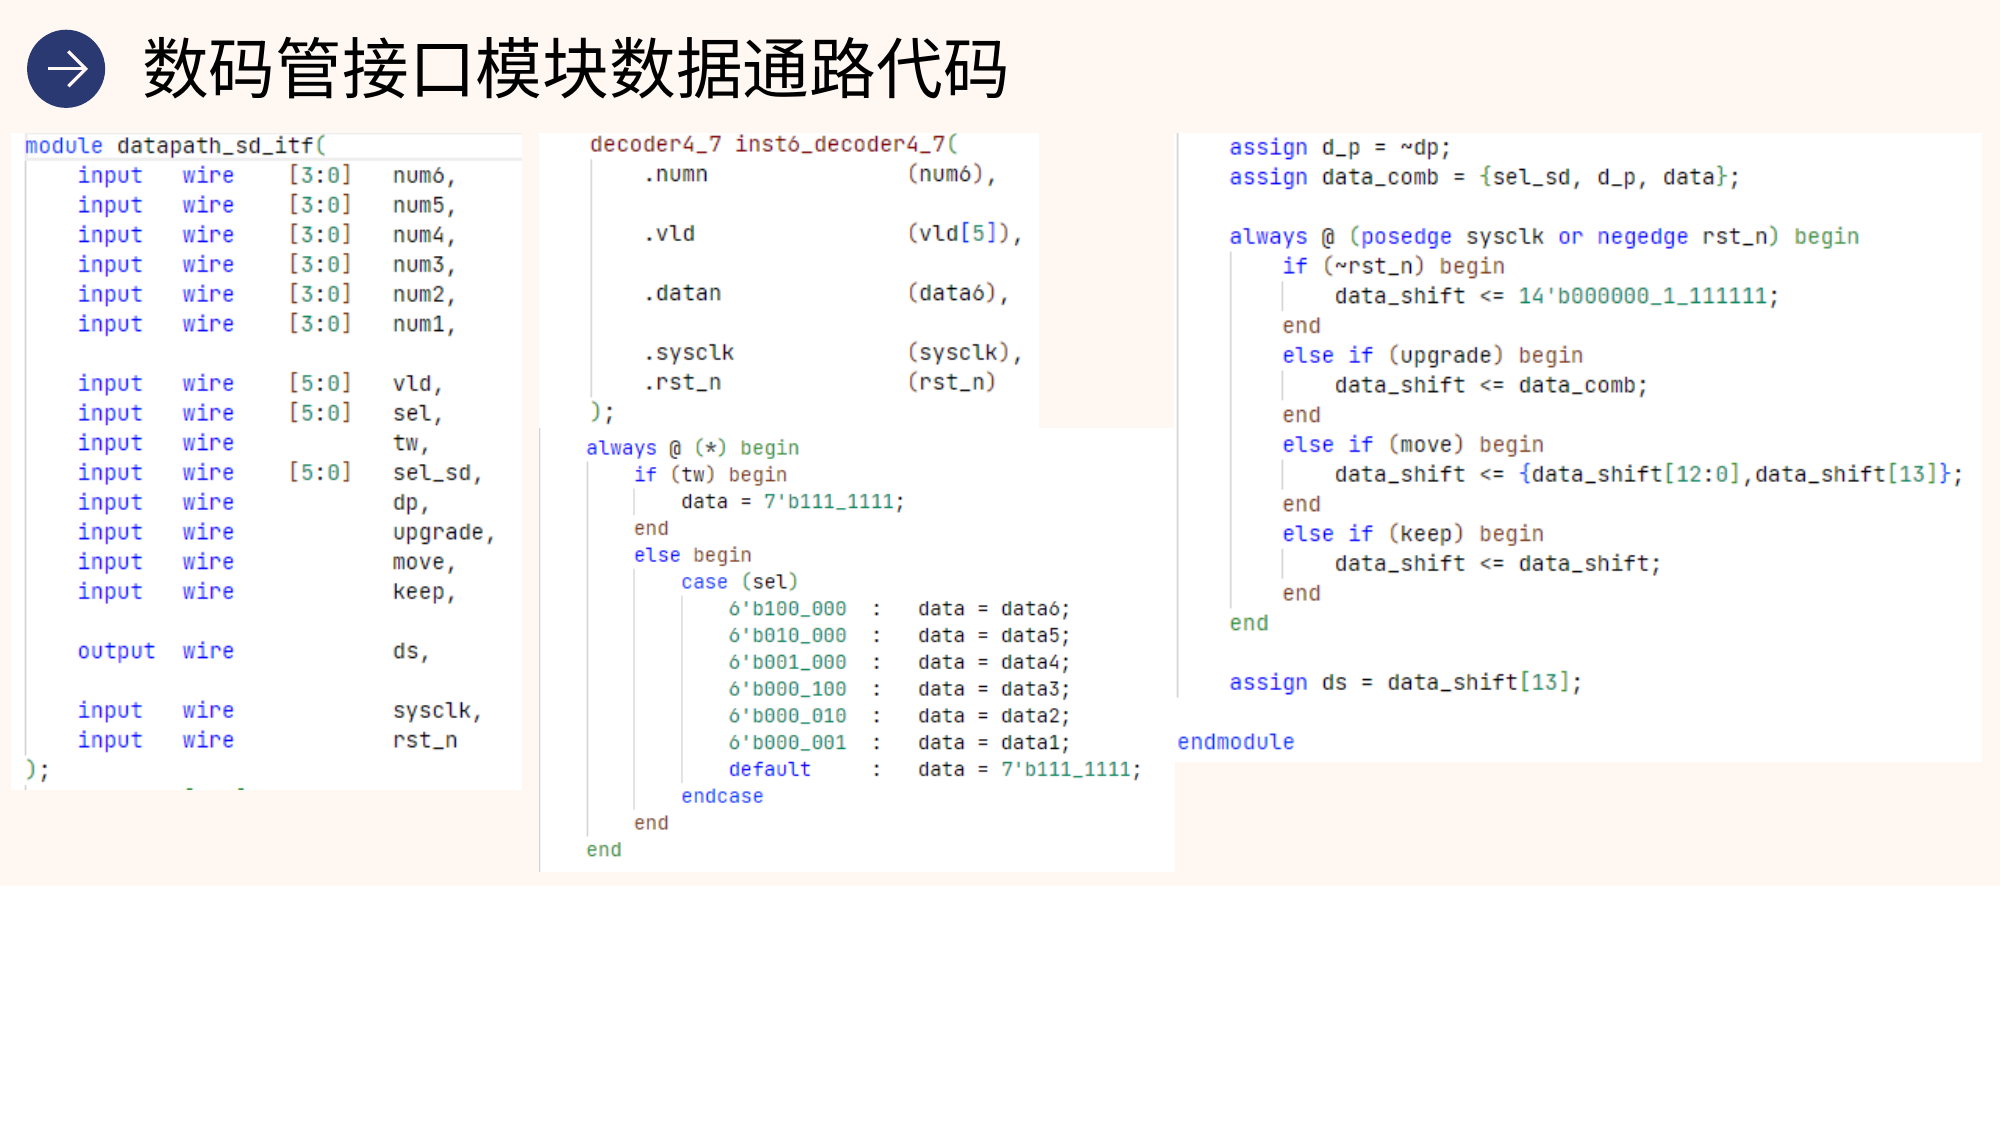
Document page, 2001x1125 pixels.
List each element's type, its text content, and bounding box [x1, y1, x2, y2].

text_box 数码管接口模块数据通路代码 [142, 27, 1157, 108]
picture [539, 133, 1982, 872]
picture [11, 133, 522, 790]
text_box [0, 0, 2000, 887]
text_box [68, 51, 86, 87]
text_box [26, 28, 107, 109]
